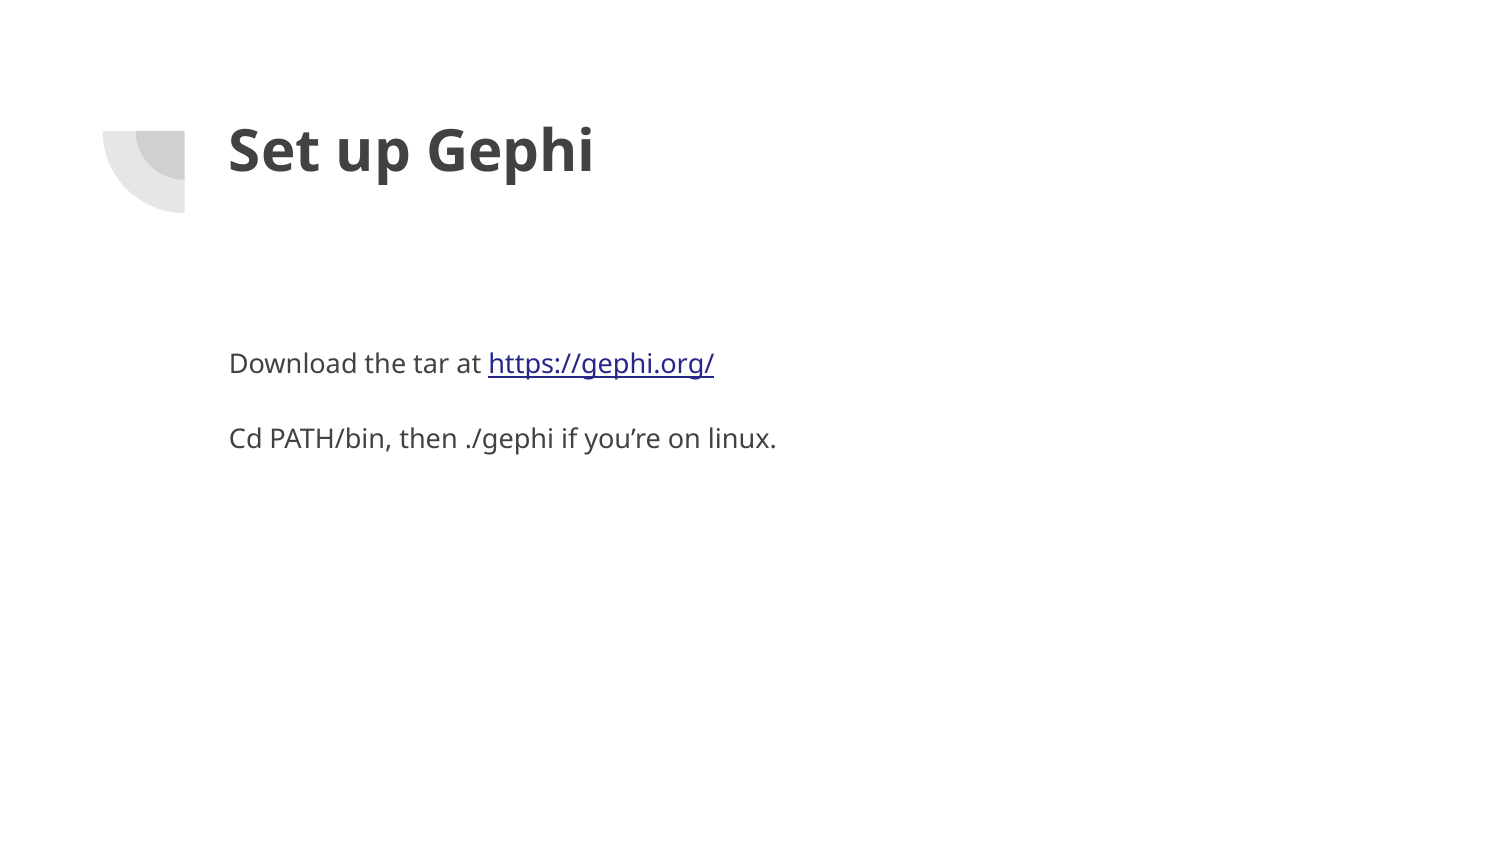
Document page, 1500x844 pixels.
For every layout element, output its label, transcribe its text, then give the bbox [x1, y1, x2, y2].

title Set up Gephi [213, 98, 1368, 263]
list Download the tar at https://gephi.org/ Cd PATH/bin, then ./gephi if you’re on linux. [213, 326, 1368, 744]
